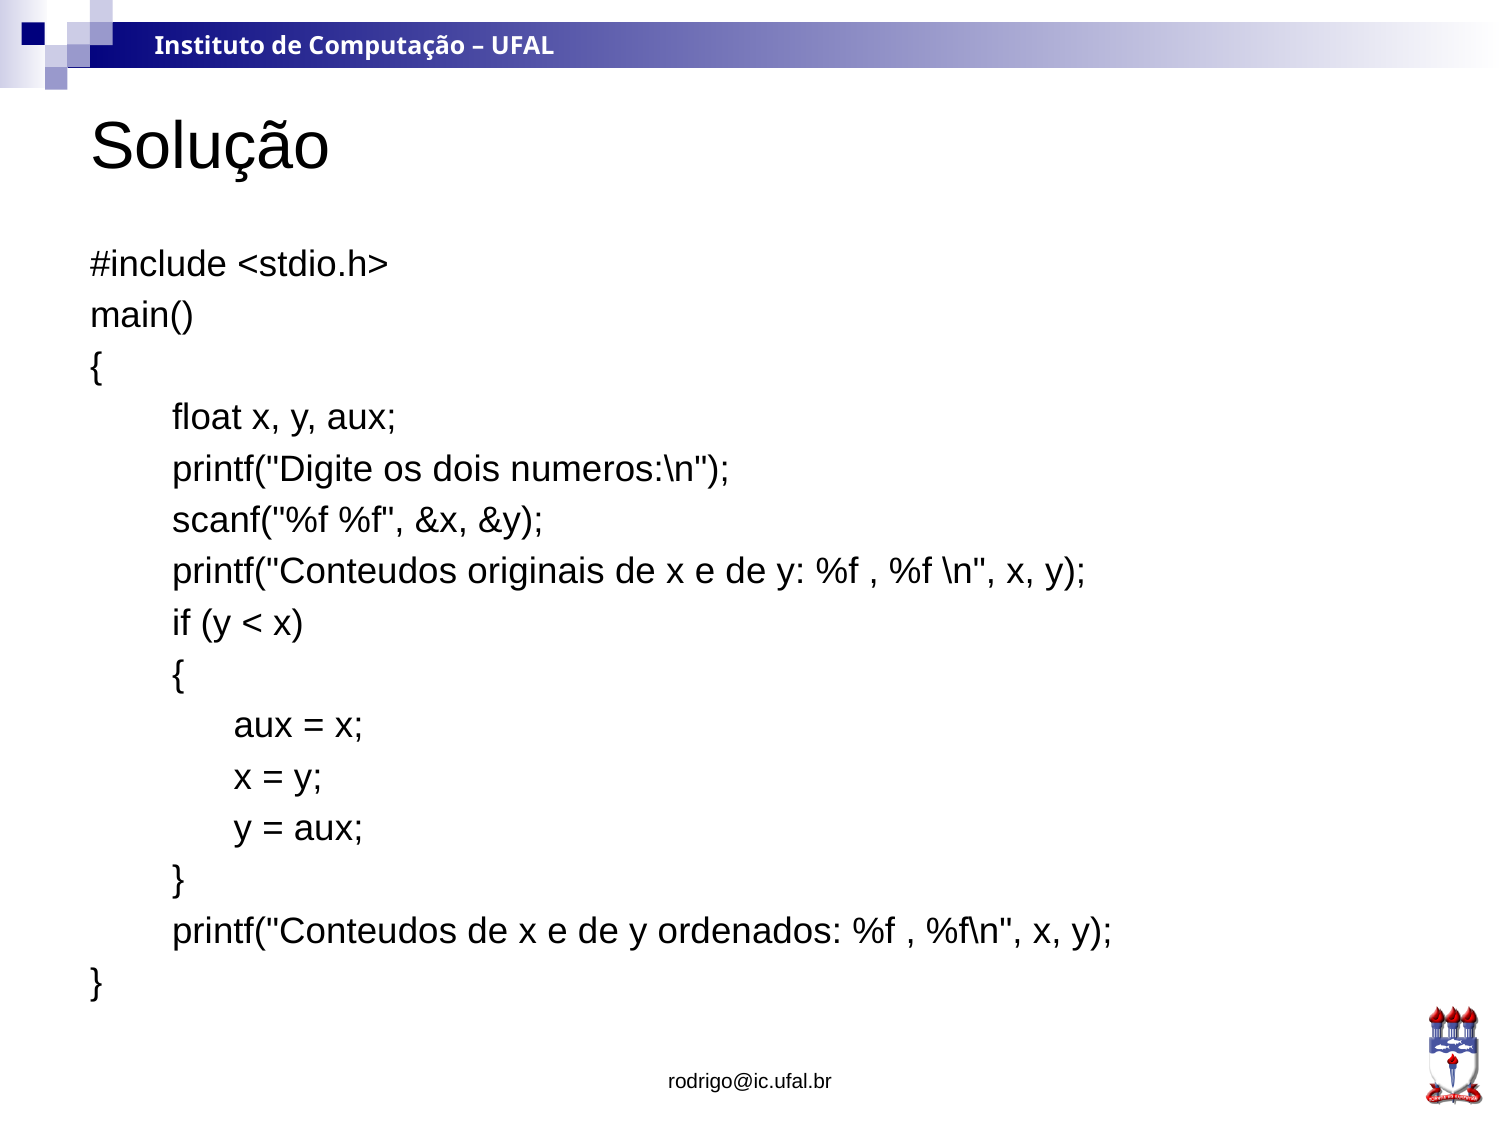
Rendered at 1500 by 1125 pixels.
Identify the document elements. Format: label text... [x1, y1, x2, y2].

picture [1423, 1004, 1483, 1106]
title Solução [74, 74, 1426, 209]
list #include <stdio.h> main() { float x, y, aux; printf("Digite os dois numeros:\n"); scanf("%f %f", &x, &y); printf("Conteudos originais de x e de y: %f , %f \n", x, y); if (y < x) { aux = x; x = y; y = aux; } printf("Conteudos de x e de y ordenados: %f , %f\n", x, y); } [74, 231, 1426, 1012]
footer rodrigo@ic.ufal.br [512, 1024, 988, 1101]
